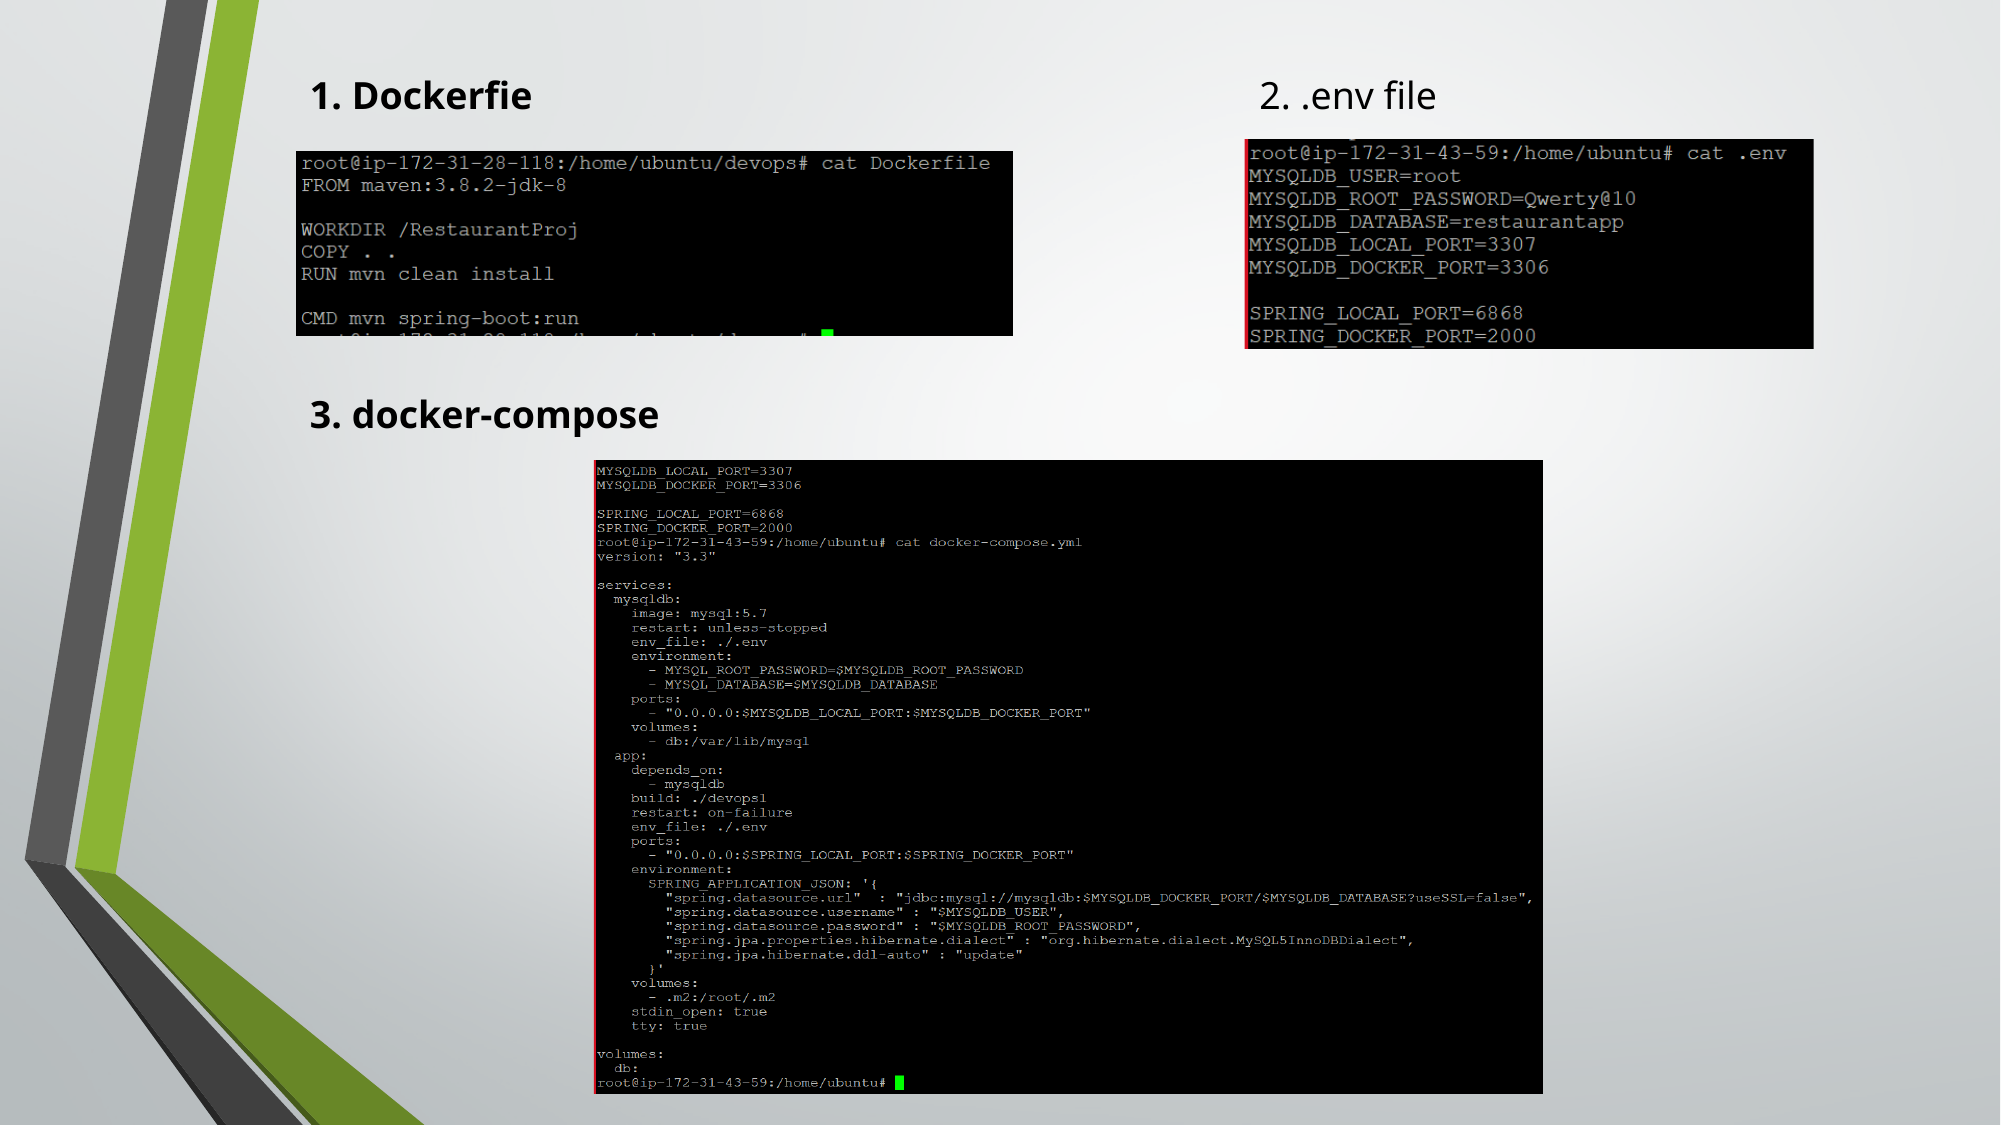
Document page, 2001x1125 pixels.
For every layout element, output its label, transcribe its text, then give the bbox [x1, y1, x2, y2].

picture [593, 459, 1544, 1094]
text_box 2. .env file [1244, 64, 1779, 125]
text_box 1. Dockerfie [295, 64, 557, 125]
picture [1244, 139, 1814, 349]
picture [295, 151, 1014, 337]
text_box 3. docker-compose [295, 384, 679, 444]
